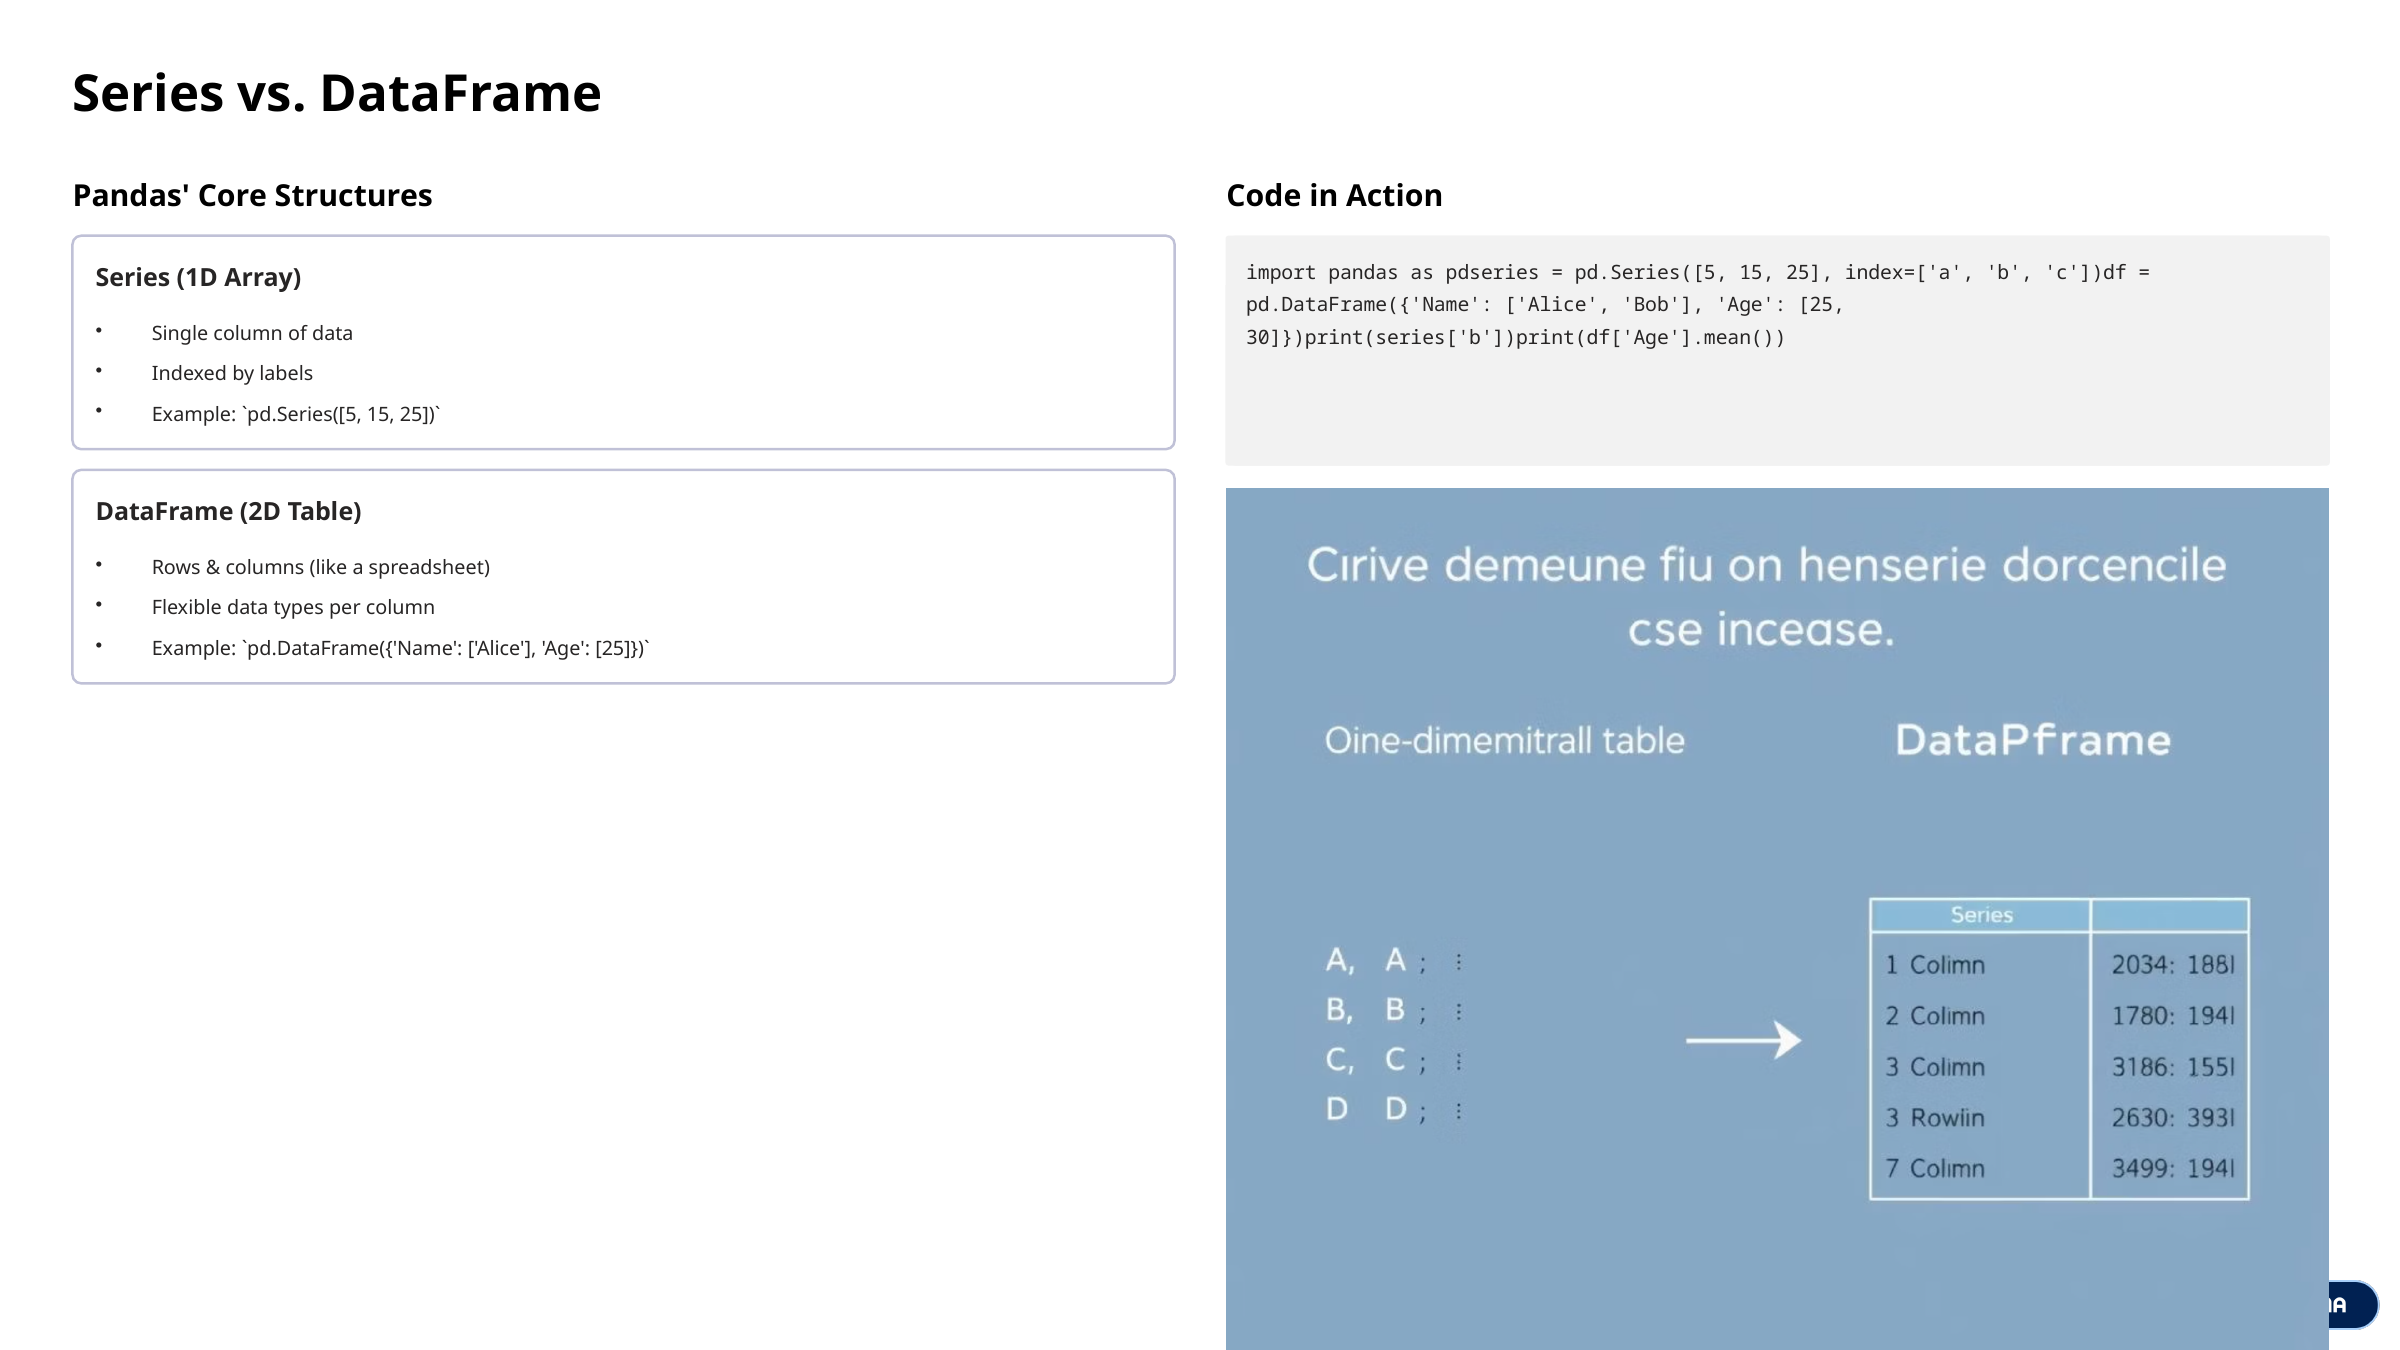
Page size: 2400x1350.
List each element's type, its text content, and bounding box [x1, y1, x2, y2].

text_box [72, 469, 1175, 684]
text_box Example: `pd.Series([5, 15, 25])` [95, 392, 1152, 426]
text_box DataFrame (2D Table) [95, 493, 369, 526]
text_box Code in Action [1226, 173, 1538, 213]
text_box Example: `pd.DataFrame({'Name': ['Alice'], 'Age': [25]})` [95, 626, 1152, 661]
text_box Pandas' Core Structures [72, 173, 443, 213]
picture [1226, 488, 2389, 1350]
text_box [72, 235, 1175, 450]
text_box [1225, 235, 2330, 466]
text_box Indexed by labels [95, 352, 1152, 386]
text_box Single column of data [95, 311, 1152, 346]
text_box import pandas as pdseries = pd.Series([5, 15, 25], index=['a', 'b', 'c'])df = pd.DataFrame({'Name': ['Alice', 'Bob'], 'Age': [25, 30]})print(series['b'])print(df['Age'].mean()) [1246, 251, 2309, 450]
text_box Series (1D Array) [95, 258, 355, 292]
text_box Series vs. DataFrame [72, 56, 608, 122]
text_box Flexible data types per column [95, 586, 1152, 620]
text_box Rows & columns (like a spreadsheet) [95, 546, 1152, 580]
